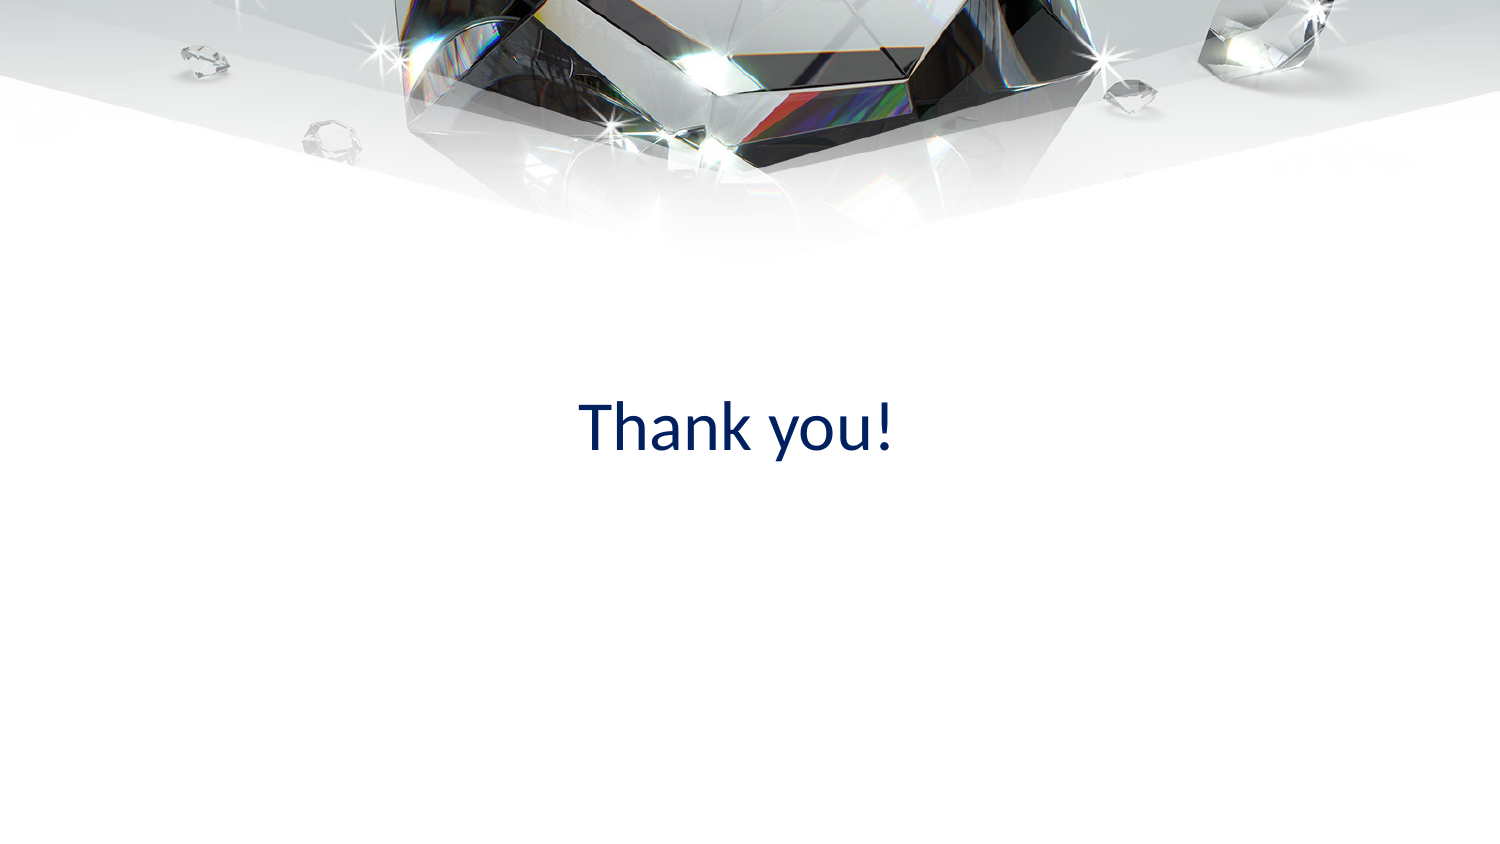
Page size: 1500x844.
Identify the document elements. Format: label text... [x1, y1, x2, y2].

title Thank you! [73, 371, 1402, 472]
picture [0, 0, 1500, 844]
